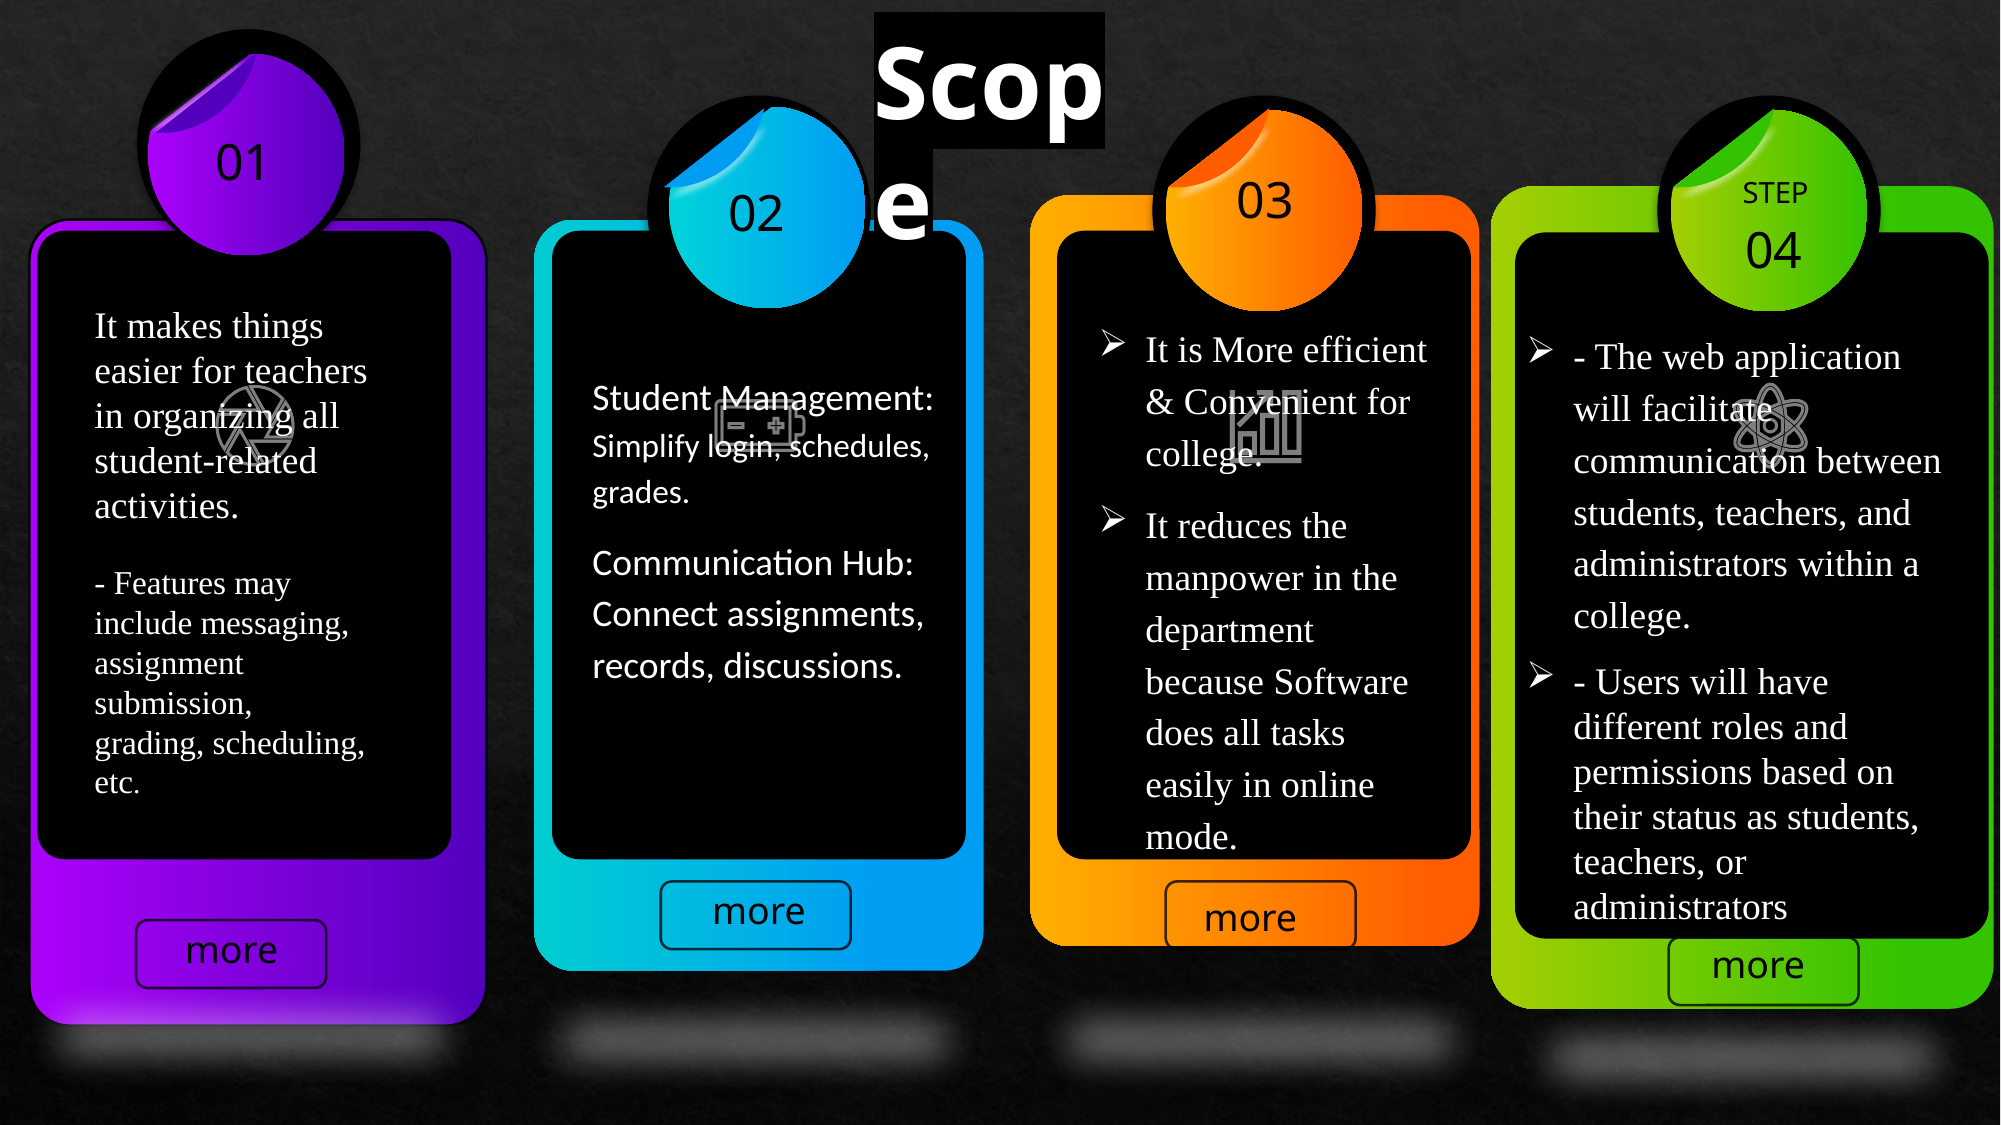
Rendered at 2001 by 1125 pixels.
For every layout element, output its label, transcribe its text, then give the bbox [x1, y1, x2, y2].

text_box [16, 21, 1994, 1115]
text_box Scope [859, 12, 1135, 18]
